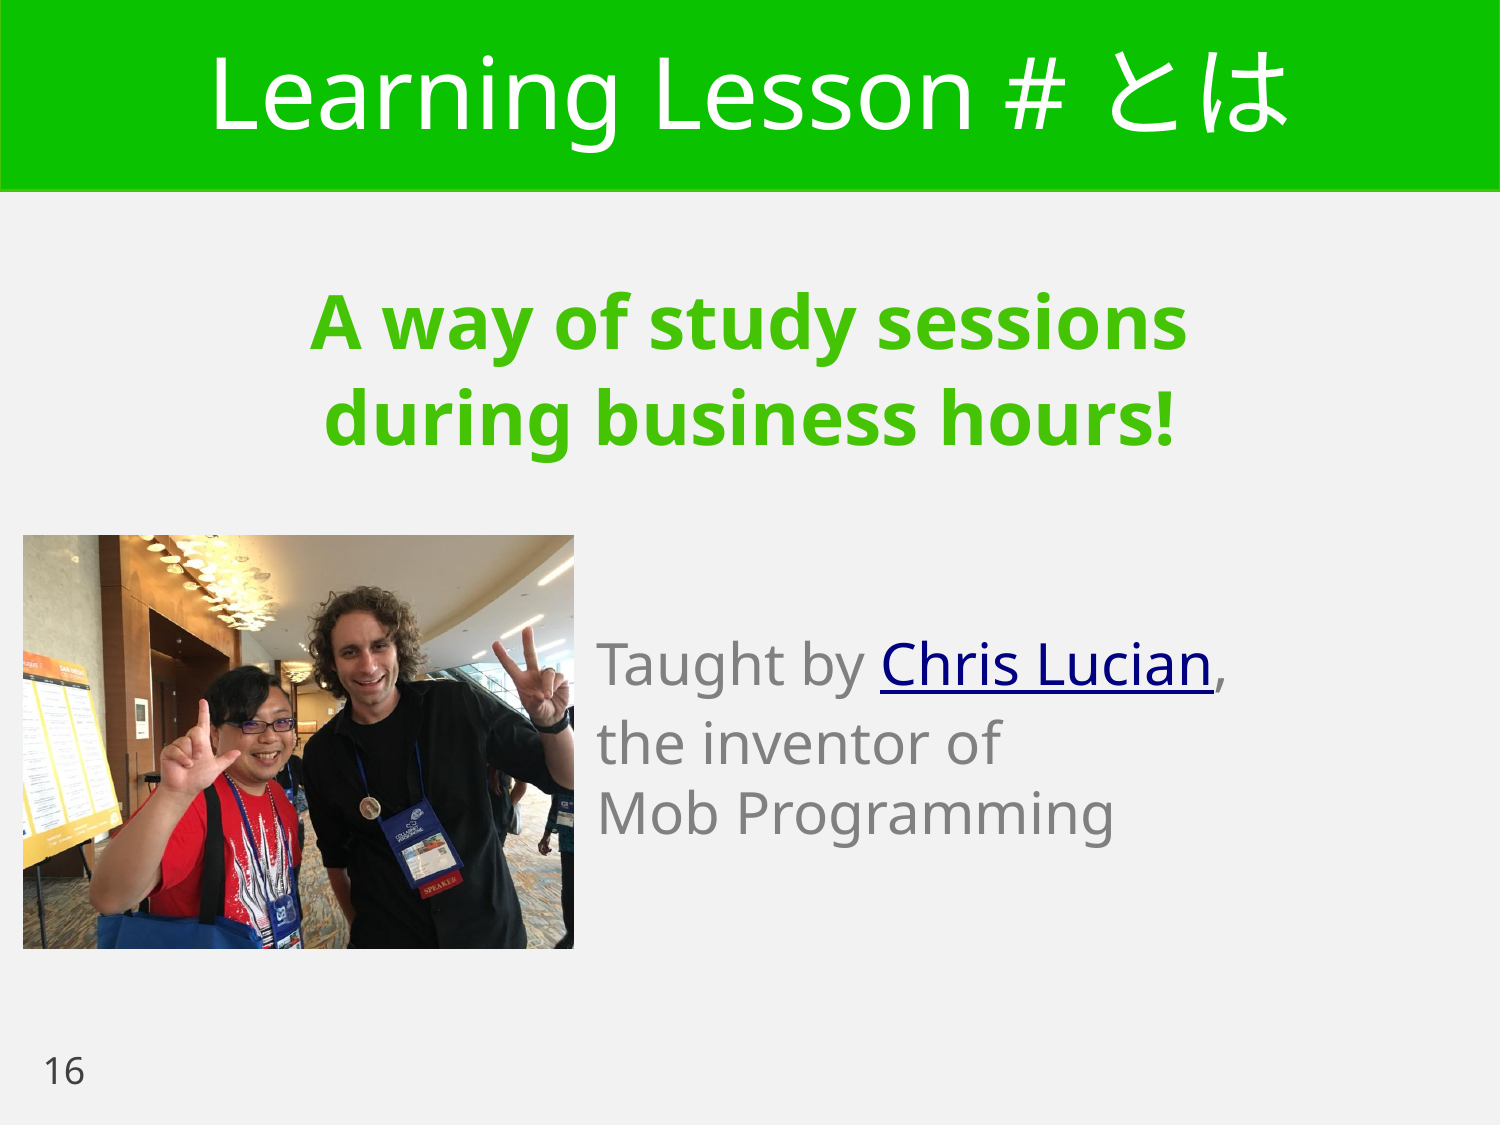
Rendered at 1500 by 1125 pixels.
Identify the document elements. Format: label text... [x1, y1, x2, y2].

list A way of study sessions during business hours! Taught by Chris Lucian, the inventor of Mob Programming [103, 277, 1397, 1000]
title Learning Lesson #とは [0, 53, 1500, 140]
slide_number 16 [27, 1042, 146, 1102]
picture [23, 535, 574, 949]
